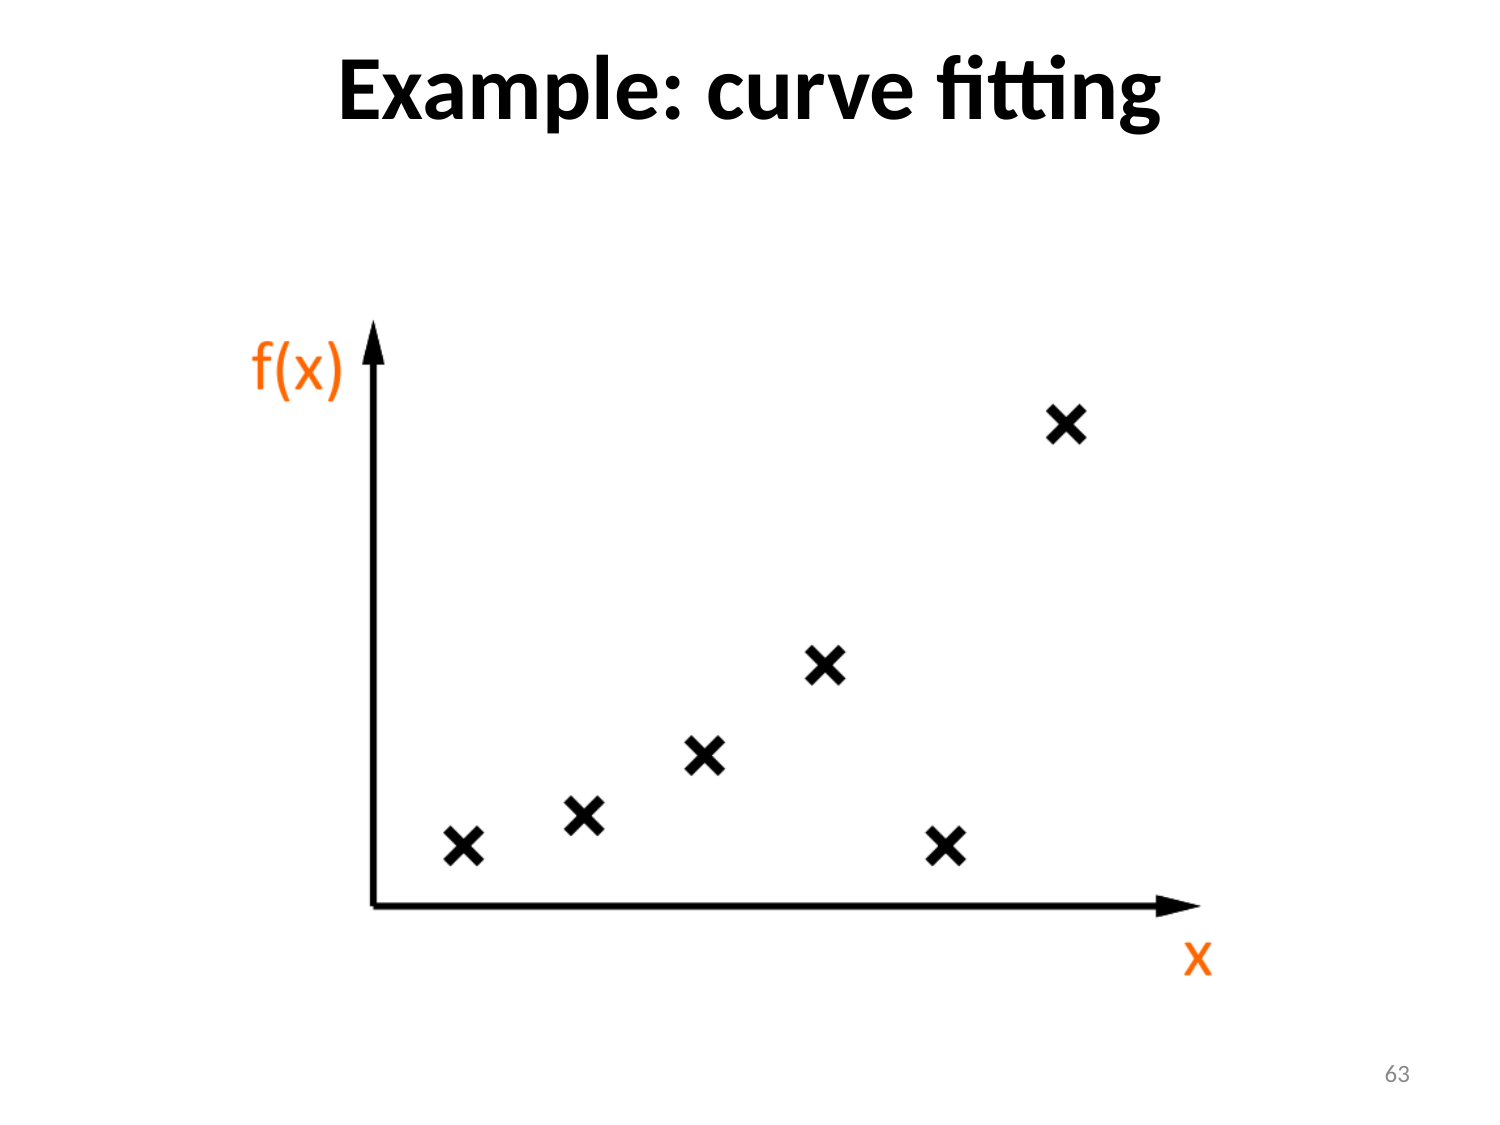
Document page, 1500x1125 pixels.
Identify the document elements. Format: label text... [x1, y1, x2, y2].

slide_number 63 [1074, 1042, 1425, 1103]
title Example: curve fitting [0, 0, 1500, 167]
picture [193, 198, 1306, 1020]
